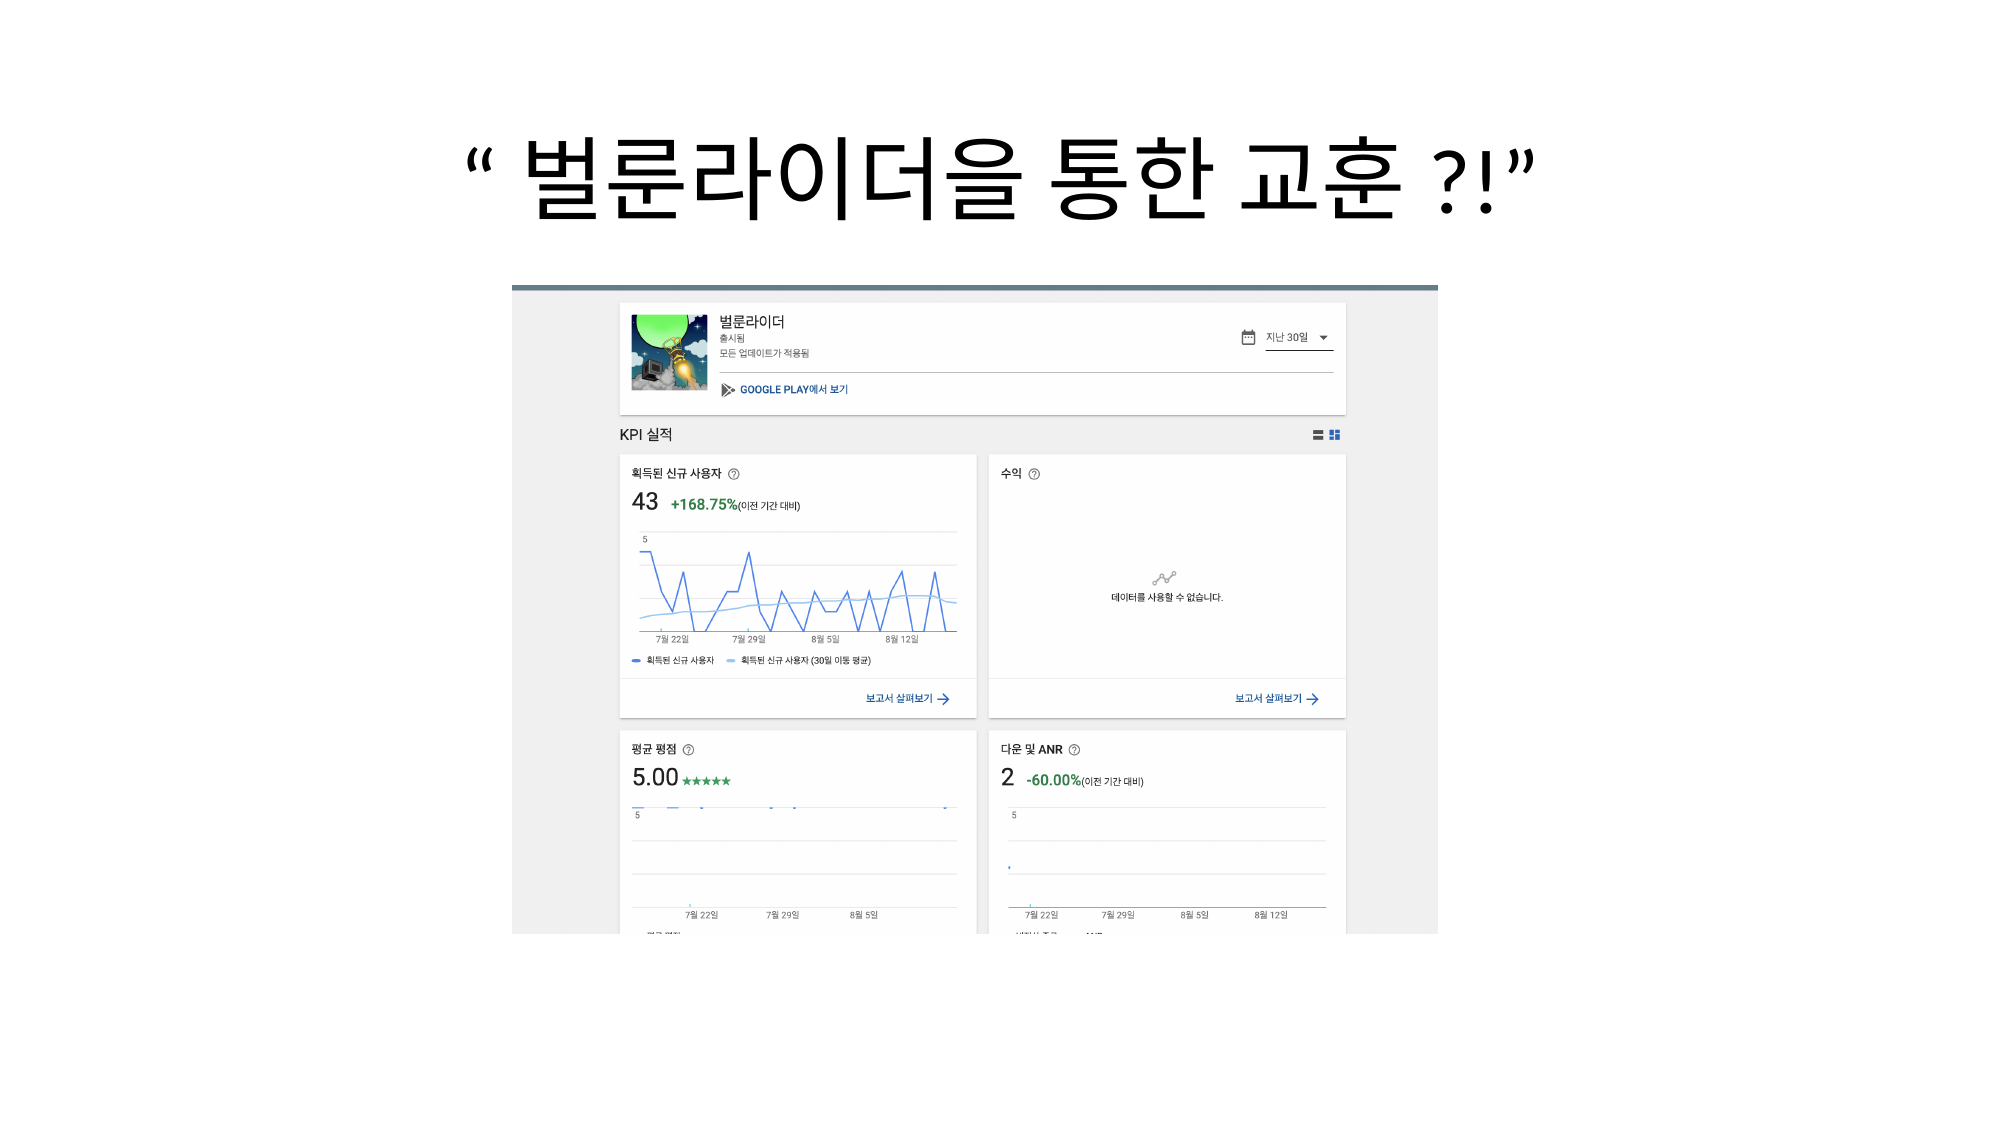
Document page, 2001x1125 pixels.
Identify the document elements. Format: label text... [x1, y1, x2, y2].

title “벌룬라이더을 통한 교훈?!” [249, 83, 1750, 396]
picture [512, 284, 1438, 935]
